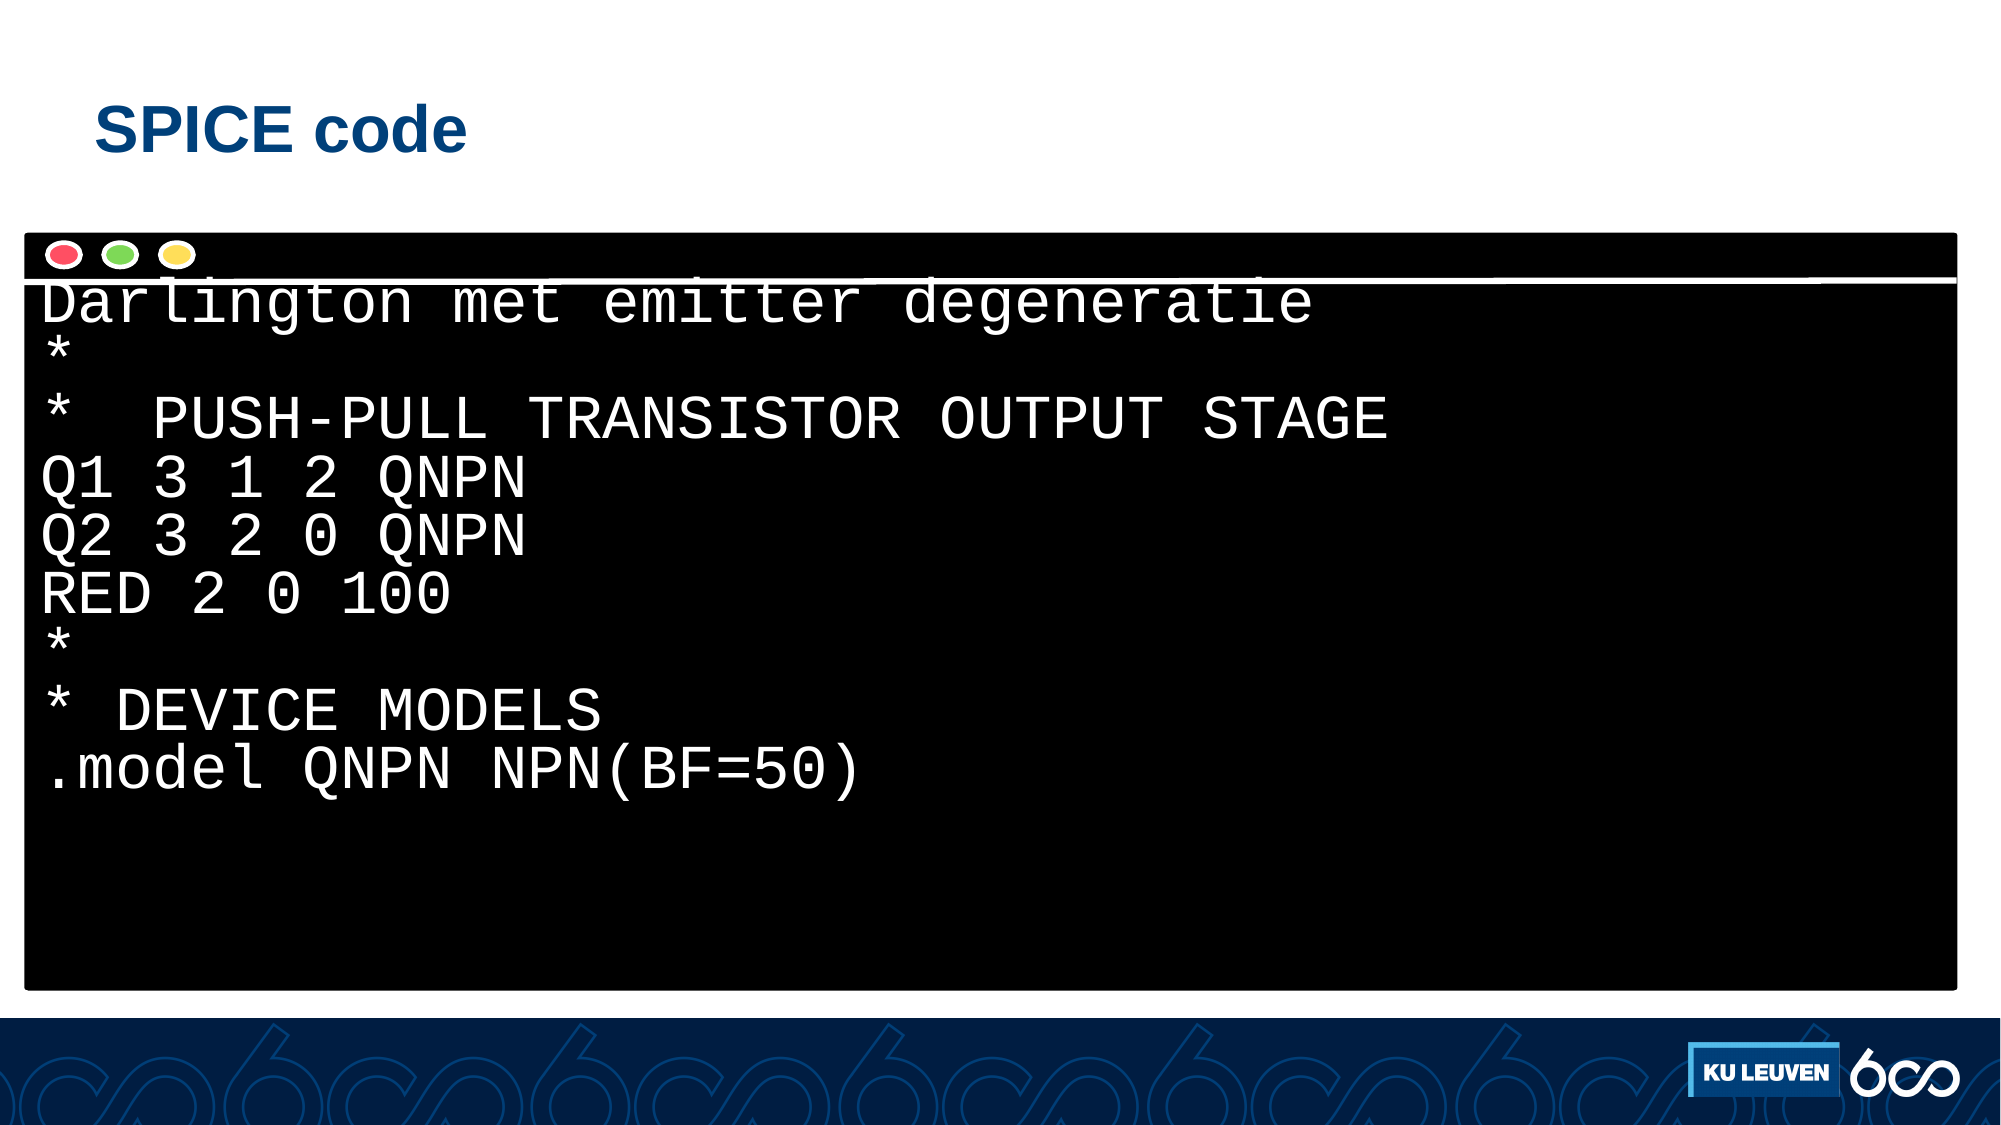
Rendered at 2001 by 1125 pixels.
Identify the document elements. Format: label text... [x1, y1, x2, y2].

title SPICE code [94, 94, 1906, 190]
list Darlington met emitter degeneratie * * PUSH-PULL TRANSISTOR OUTPUT STAGE Q1 3 1 2 QNPN Q2 3 2 0 QNPN RED 2 0 100 * * DEVICE MODELS .model QNPN NPN(BF=50) [40, 296, 1945, 982]
picture [0, 1018, 2001, 1125]
